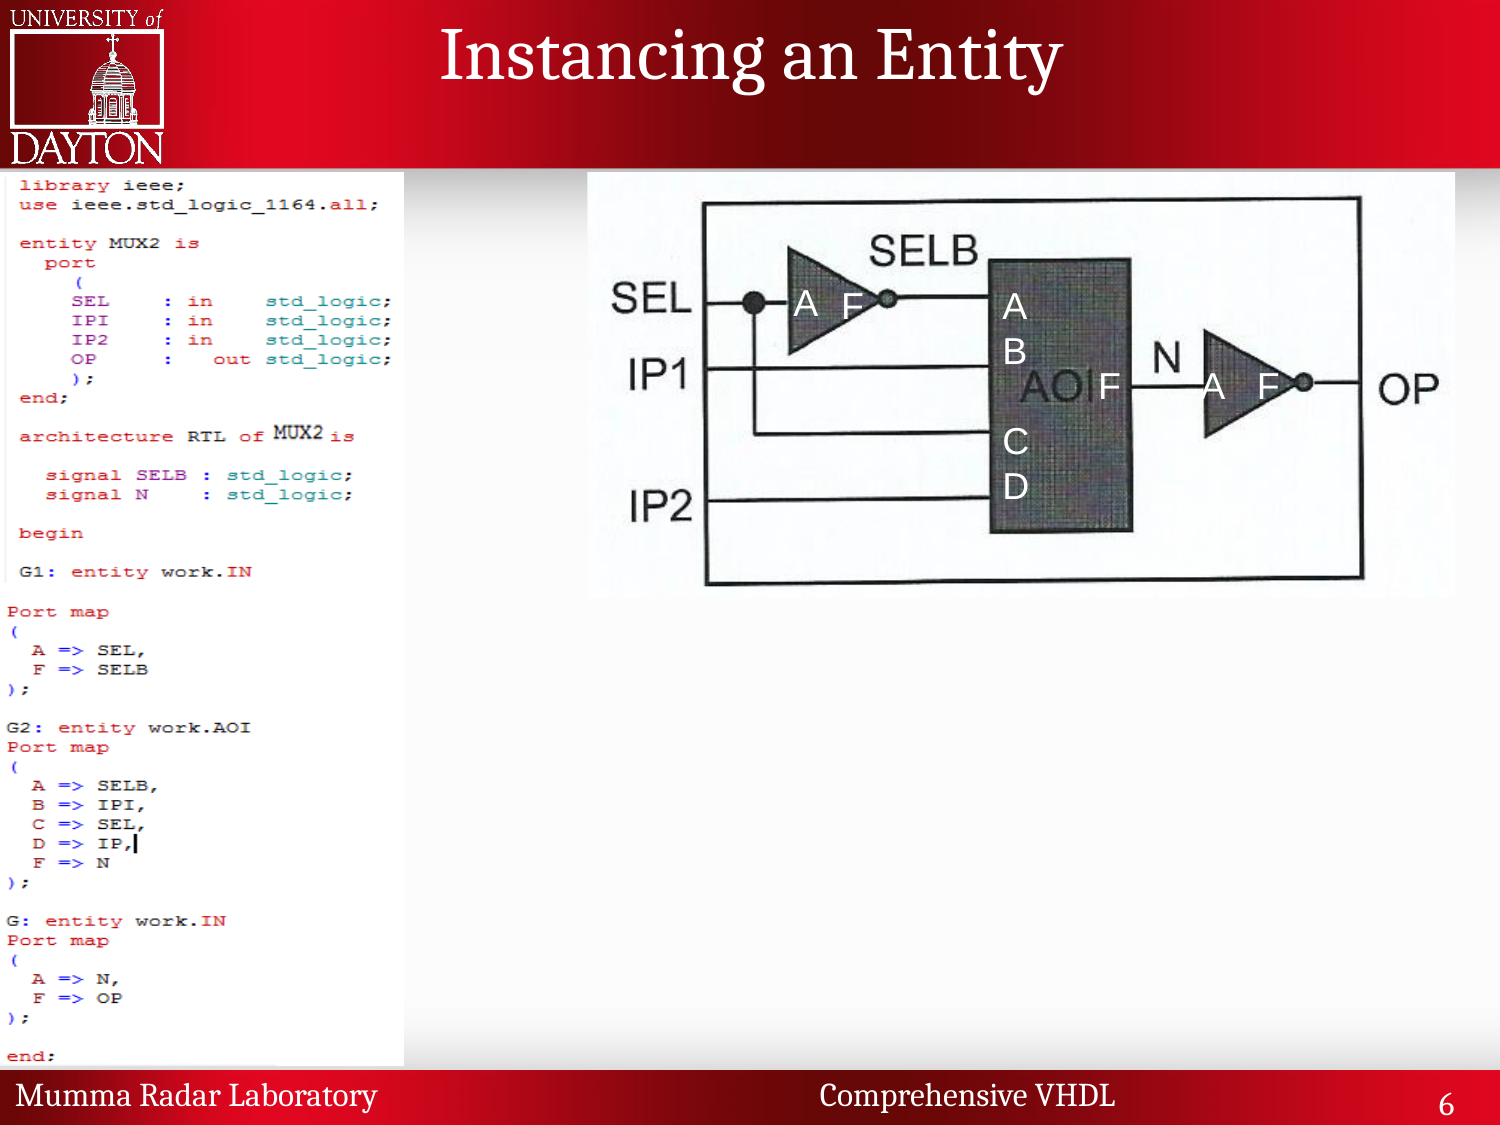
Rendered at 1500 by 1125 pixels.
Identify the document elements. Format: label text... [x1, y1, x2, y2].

footer Mumma Radar Laboratory Comprehensive VHDL [0, 1065, 1376, 1125]
picture [404, 0, 1500, 1125]
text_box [0, 172, 404, 1066]
title Instancing an Entity [168, 0, 1336, 173]
picture [0, 0, 168, 172]
